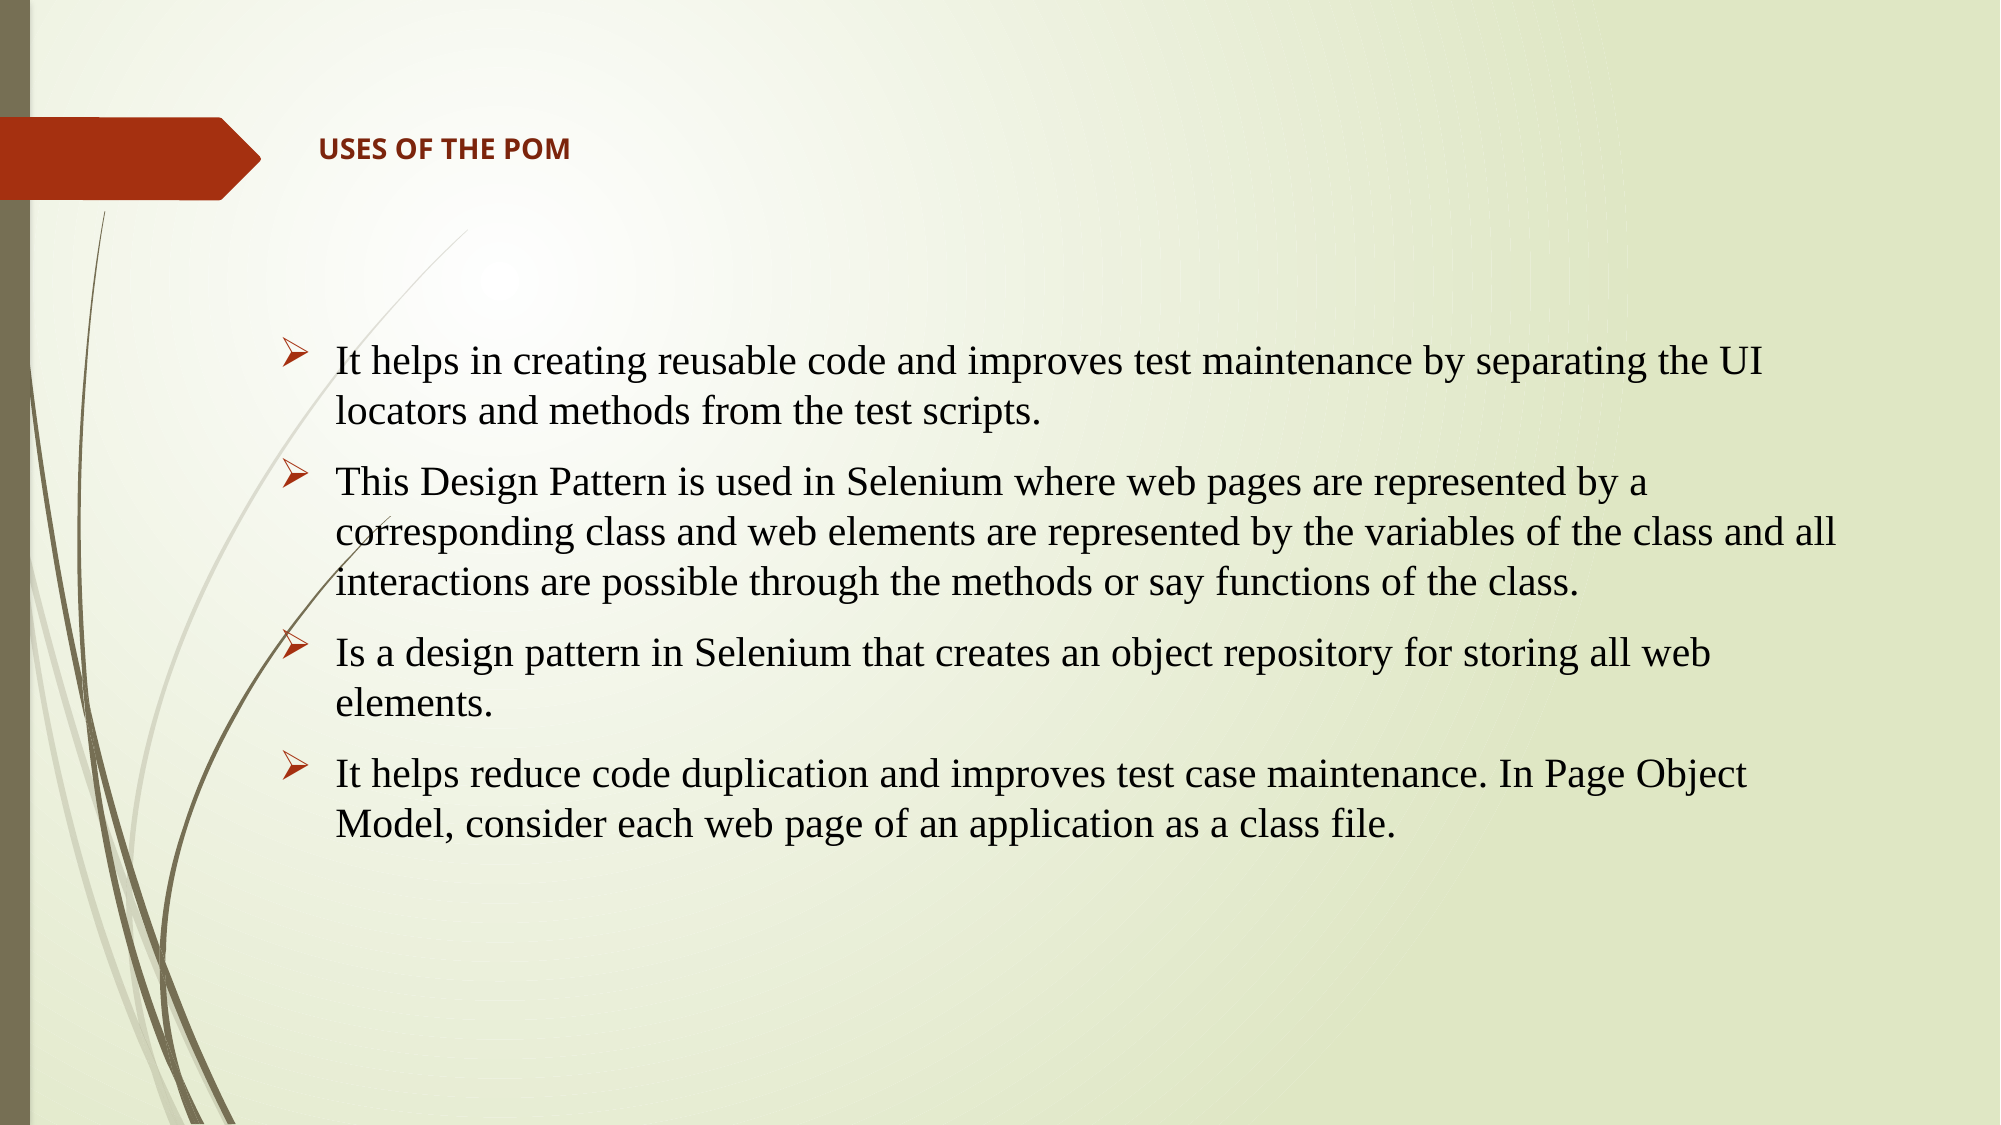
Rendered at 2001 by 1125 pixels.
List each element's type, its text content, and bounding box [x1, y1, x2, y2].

list It helps in creating reusable code and improves test maintenance by separating the UI locators and methods from the test scripts. This Design Pattern is used in Selenium where web pages are represented by a corresponding class and web elements are represented by the variables of the class and all interactions are possible through the methods or say functions of the class. Is a design pattern in Selenium that creates an object repository for storing all web elements.​ It helps reduce code duplication and improves test case maintenance. In Page Object Model, consider each web page of an application as a class file. [264, 259, 1888, 970]
title USES OF THE POM [264, 122, 1727, 220]
